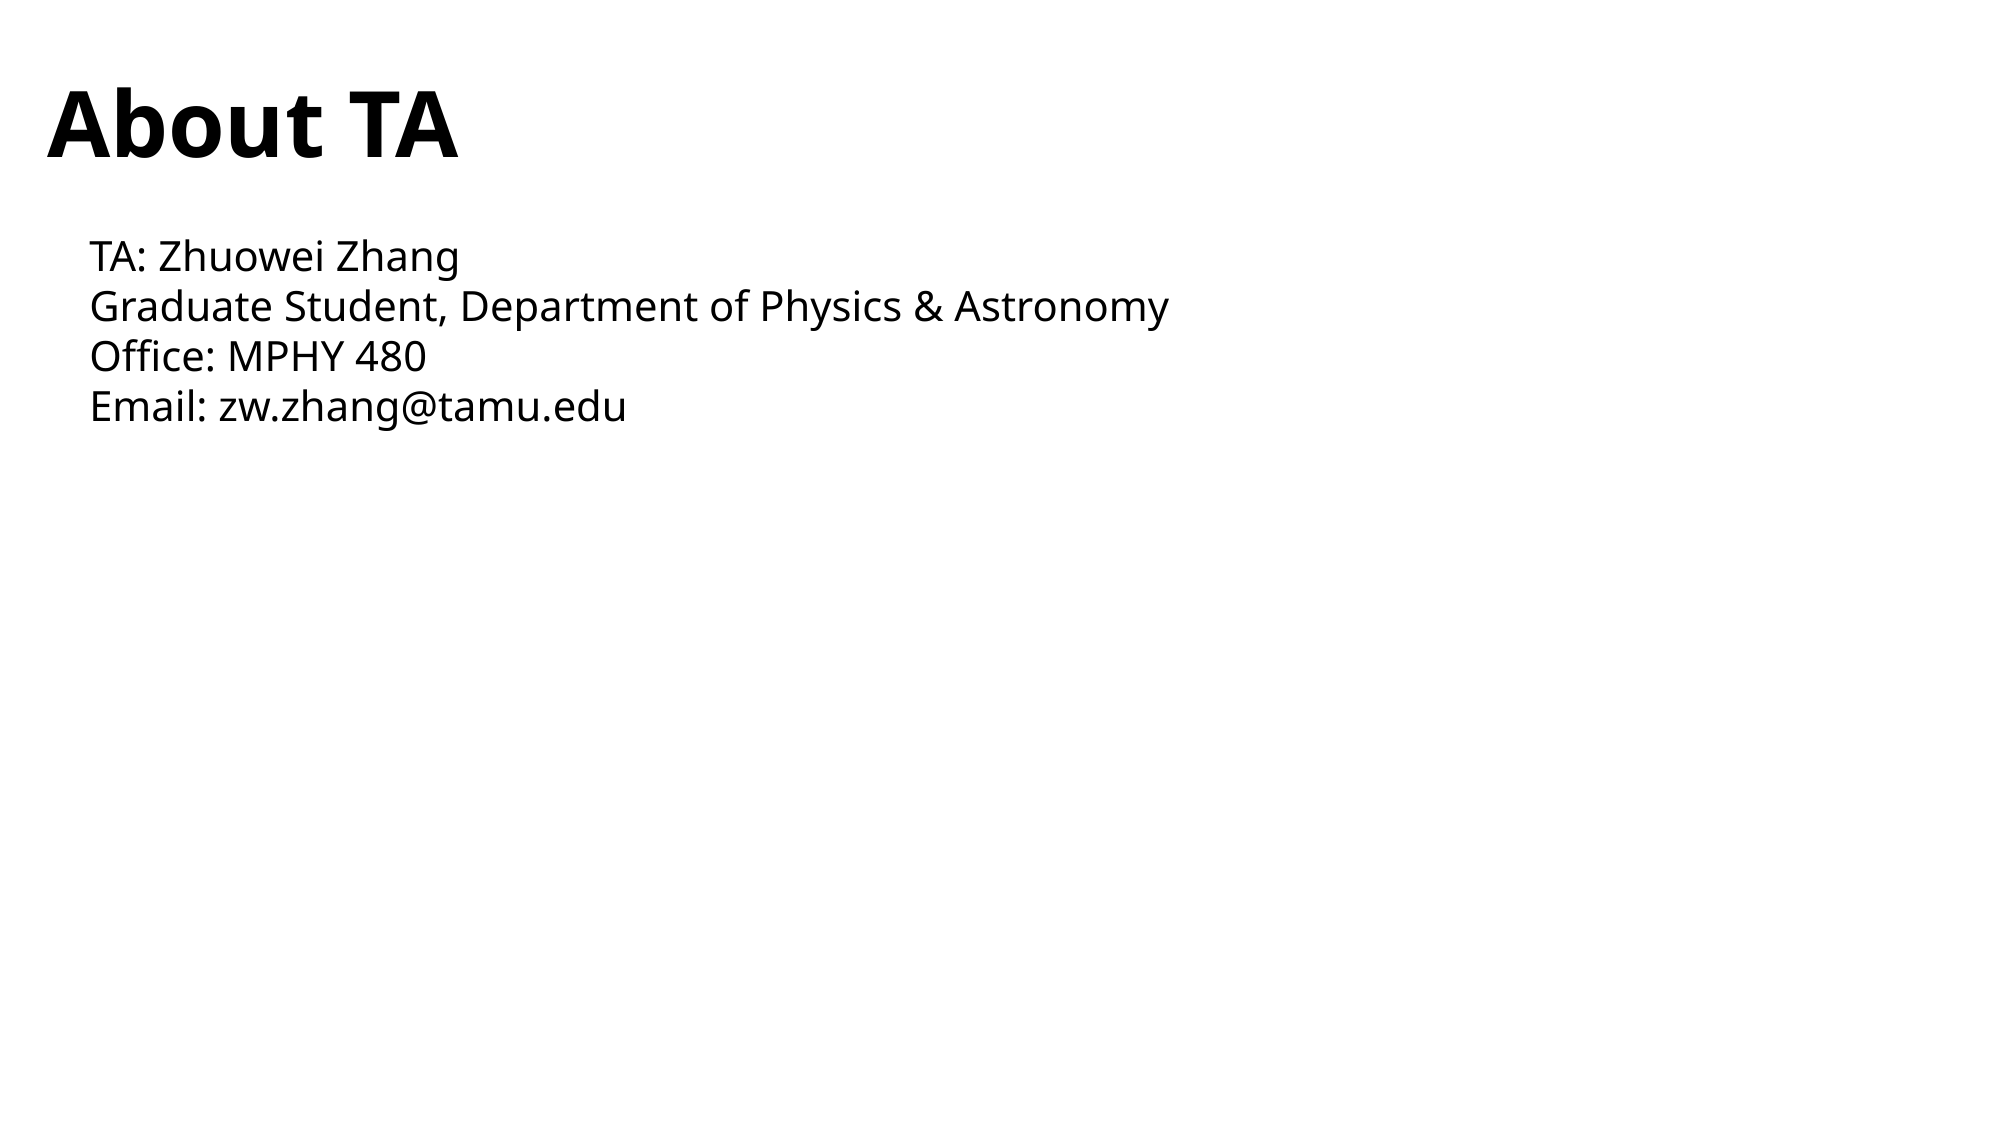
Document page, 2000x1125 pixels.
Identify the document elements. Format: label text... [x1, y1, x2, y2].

title About TA [32, 47, 1730, 207]
text_box TA: Zhuowei Zhang Graduate Student, Department of Physics & Astronomy Office: MPHY 480 Email: zw.zhang@tamu.edu [74, 222, 1513, 438]
